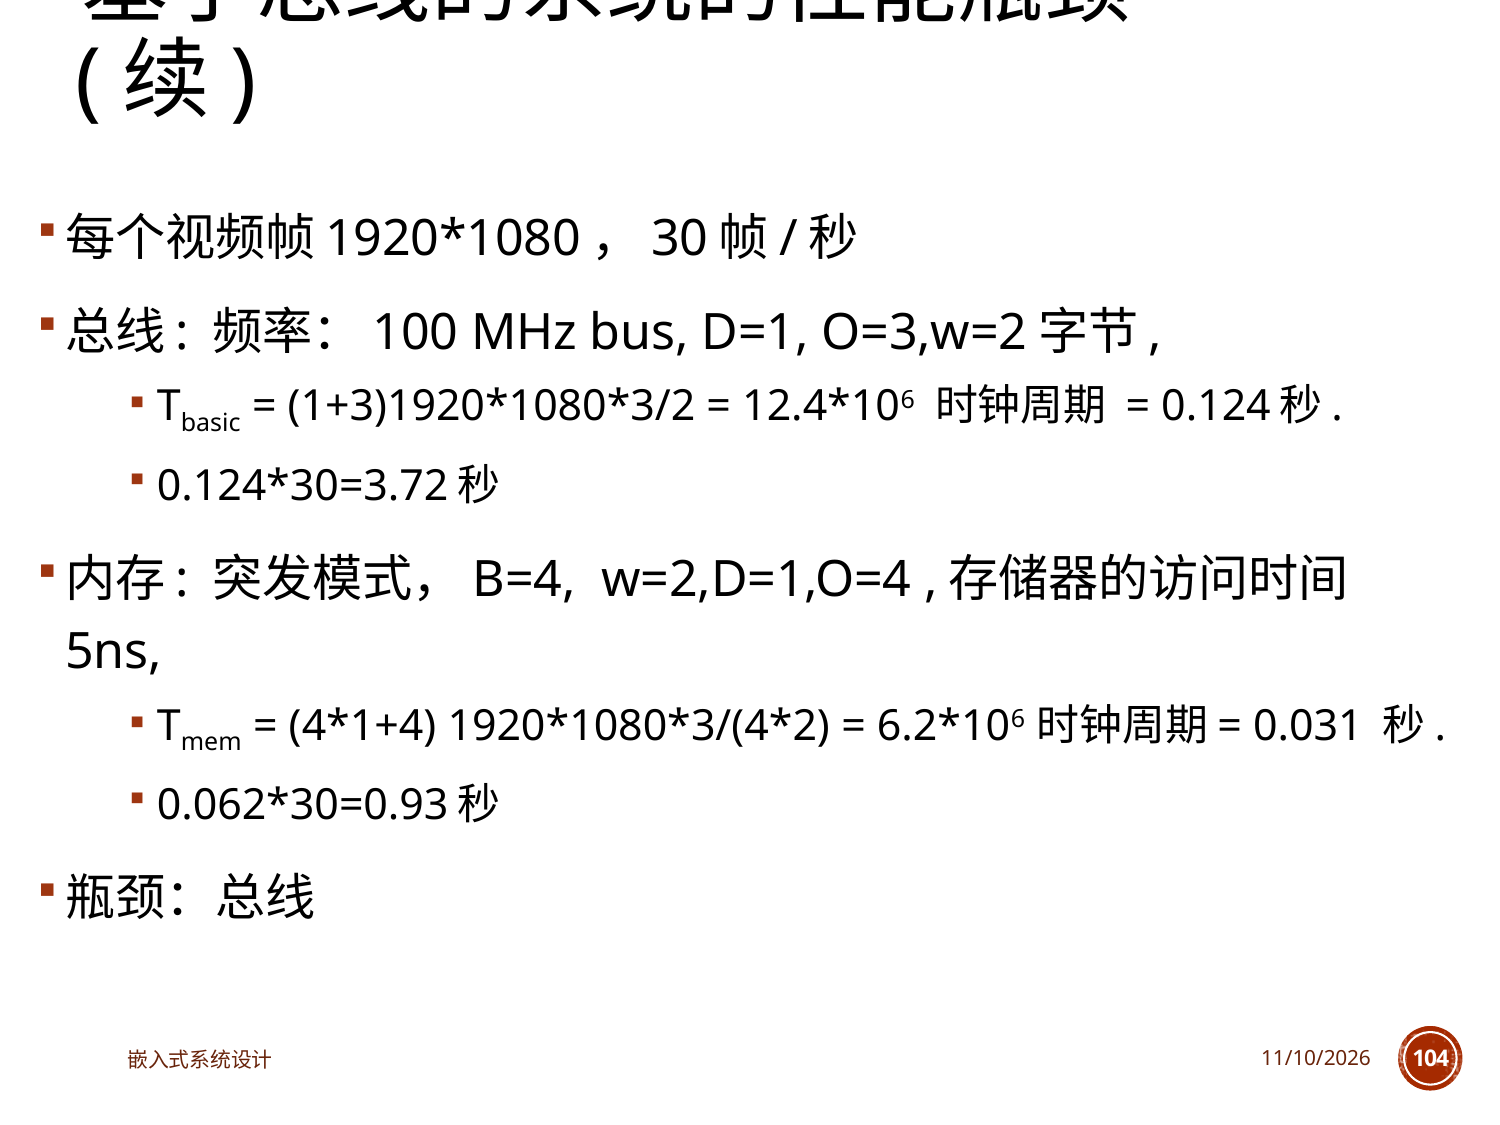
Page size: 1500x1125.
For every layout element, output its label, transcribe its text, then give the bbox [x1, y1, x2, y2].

list 每个视频帧1920*1080，30帧/秒 总线: 频率：100 MHz bus, D=1, O=3,w=2字节, Tbasic = (1+3)1920*1080*3/2 = 12.4*106 时钟周期 = 0.124秒. 0.124*30=3.72秒 内存: 突发模式，B=4, w=2,D=1,O=4 ,存储器的访问时间5ns, Tmem = (4*1+4) 1920*1080*3/(4*2) = 6.2*106 时钟周期= 0.031 秒. 0.062*30=0.93秒 瓶颈：总线 [29, 185, 1471, 981]
title 基于总线的系统的性能瓶颈(续) [66, 0, 1342, 138]
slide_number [982, 1028, 1386, 1089]
slide_number 104 [1391, 1028, 1471, 1089]
footer 嵌入式系统设计 [112, 1028, 891, 1089]
